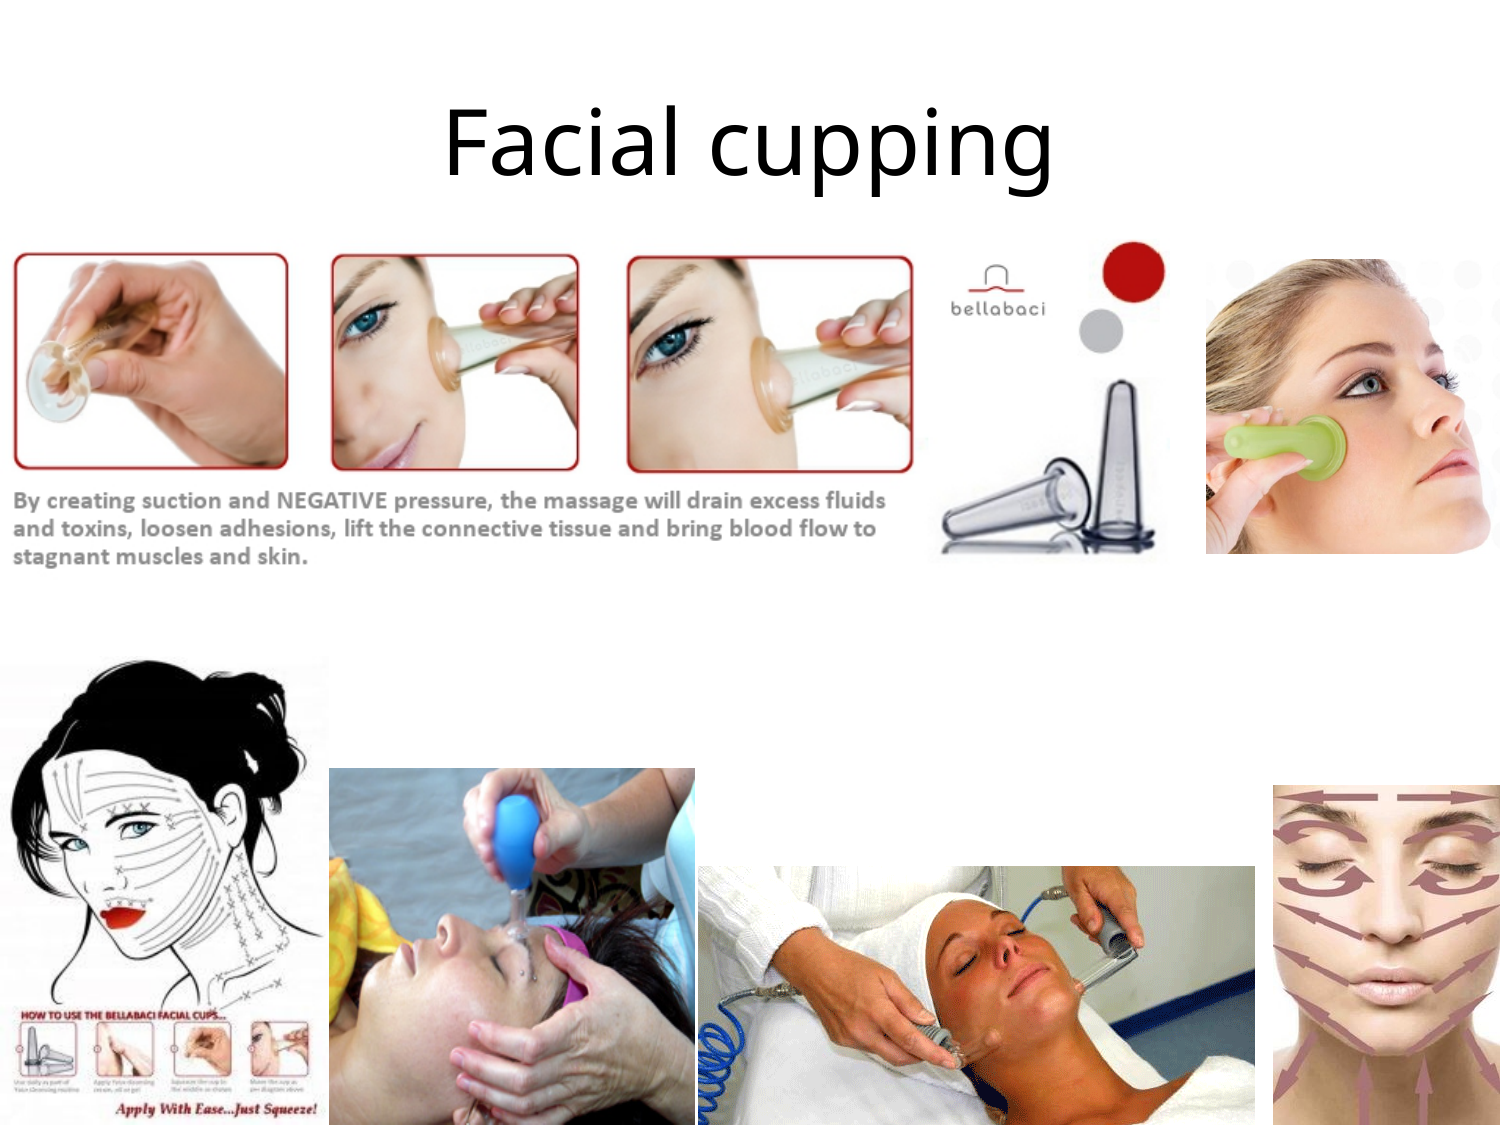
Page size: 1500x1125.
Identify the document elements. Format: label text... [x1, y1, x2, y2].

picture [0, 656, 695, 1125]
title Facial cupping [74, 44, 1426, 233]
picture [1206, 259, 1500, 554]
picture [698, 866, 1255, 1125]
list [0, 239, 1170, 591]
picture [1273, 785, 1500, 1125]
